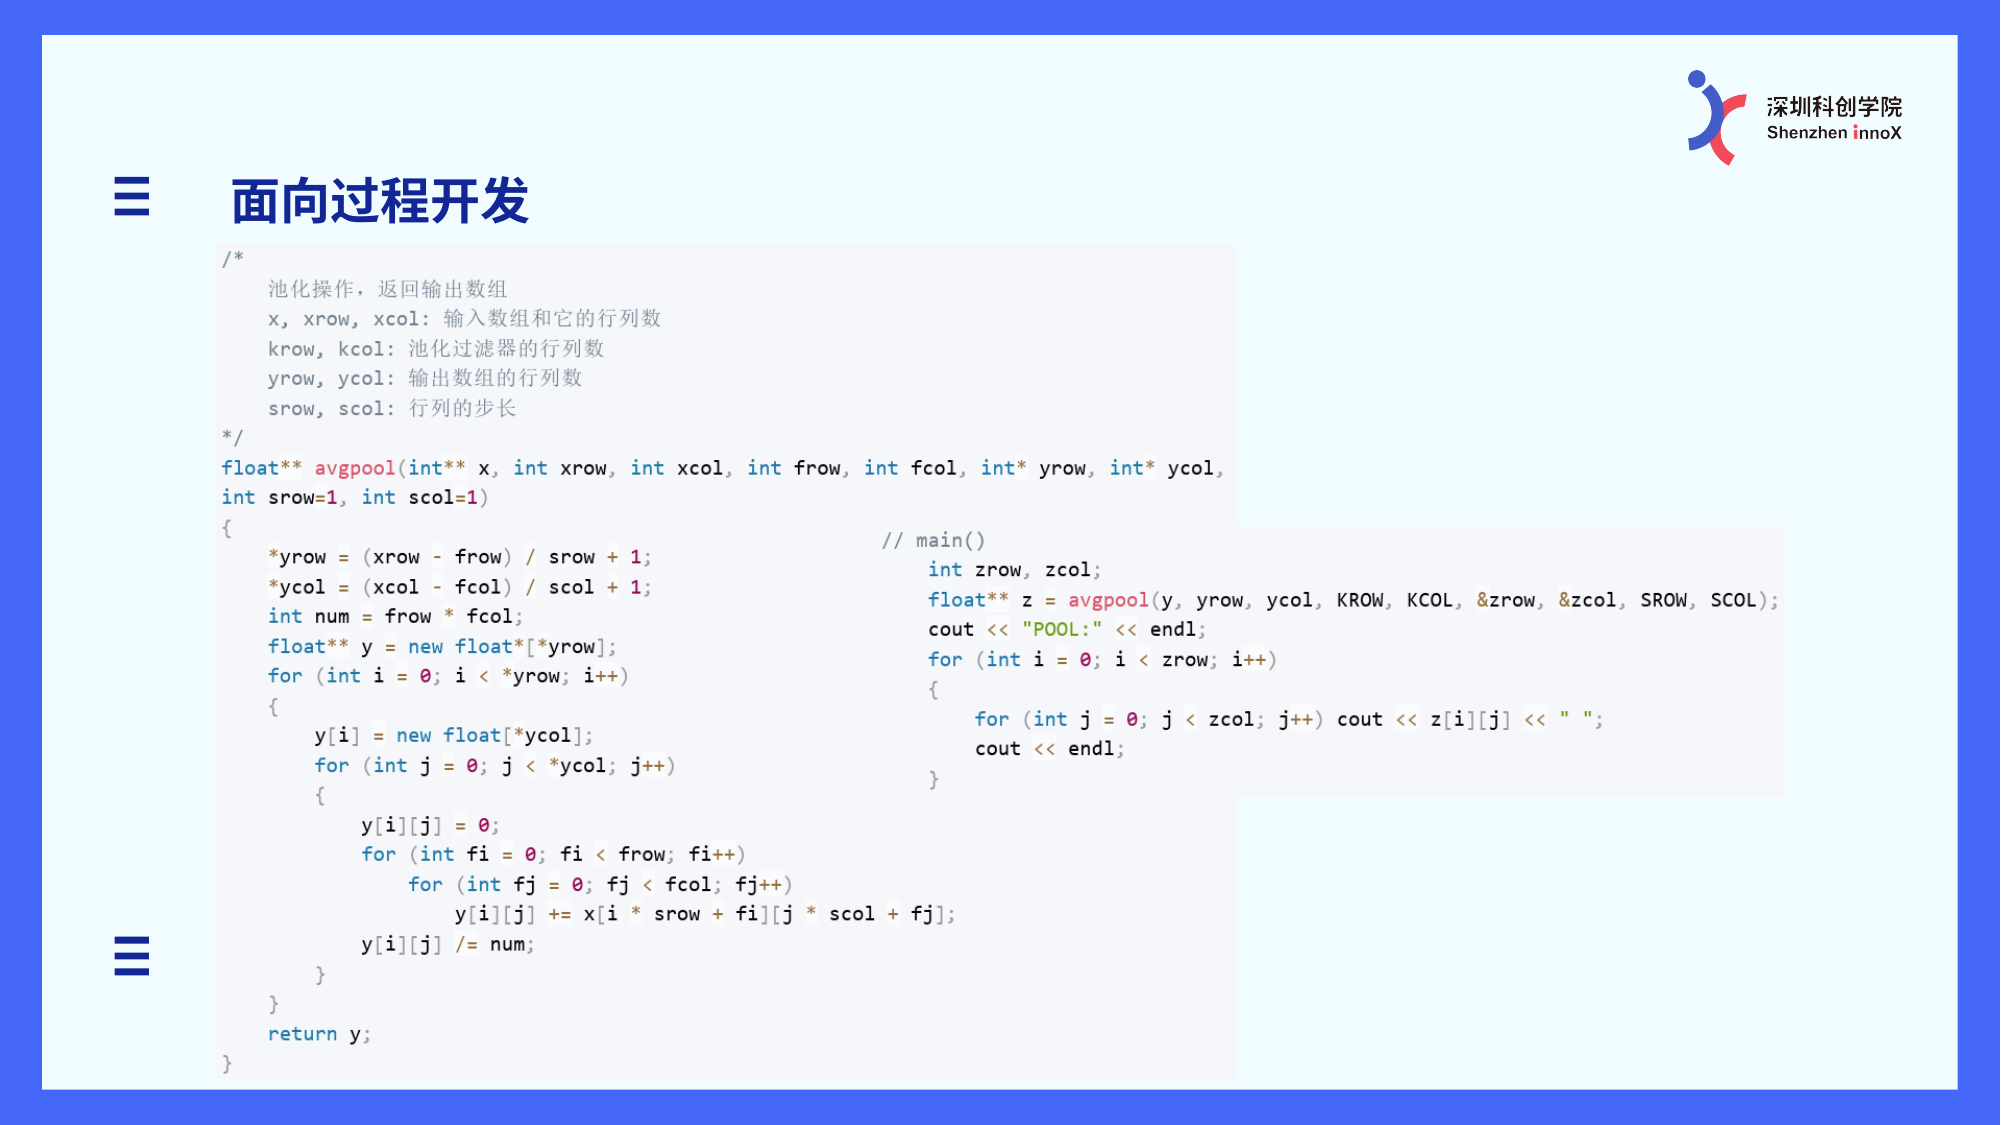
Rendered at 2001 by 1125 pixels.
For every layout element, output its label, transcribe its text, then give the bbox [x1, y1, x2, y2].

picture [1688, 70, 1902, 166]
text_box 面向过程开发 [215, 161, 1054, 237]
picture [214, 244, 1785, 1079]
